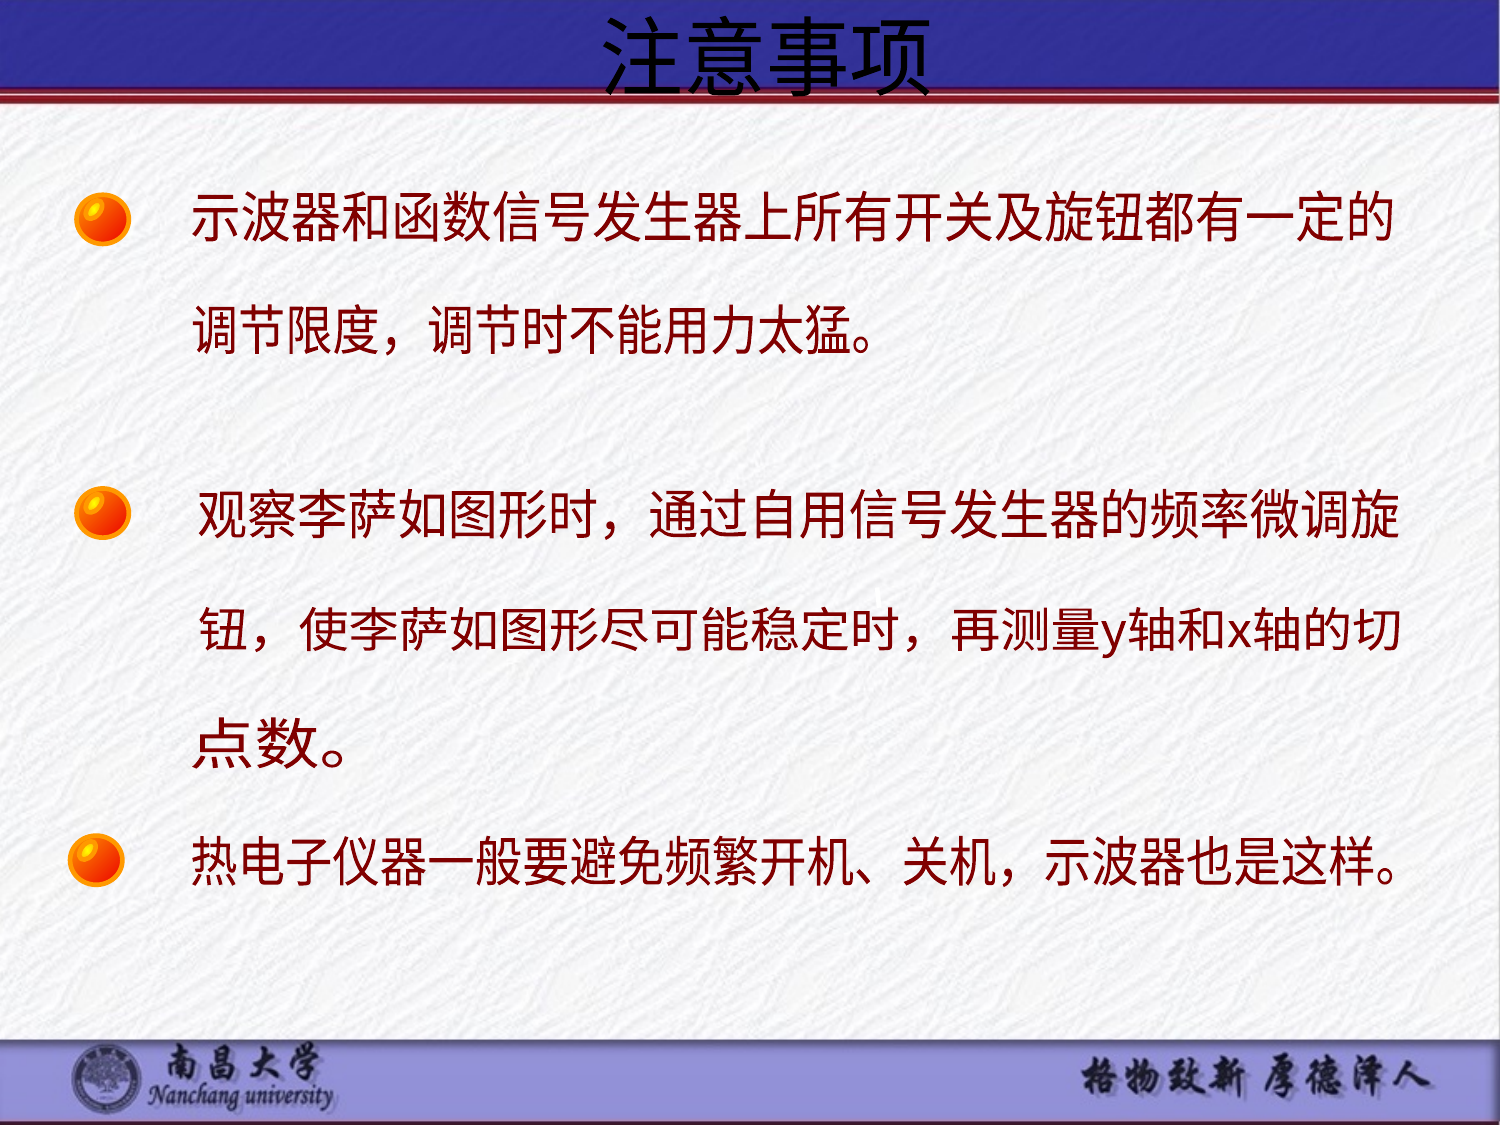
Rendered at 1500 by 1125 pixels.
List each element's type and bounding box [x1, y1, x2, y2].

text_box [76, 488, 129, 538]
picture [0, 0, 1500, 1125]
text_box [76, 194, 129, 244]
text_box [70, 835, 123, 885]
